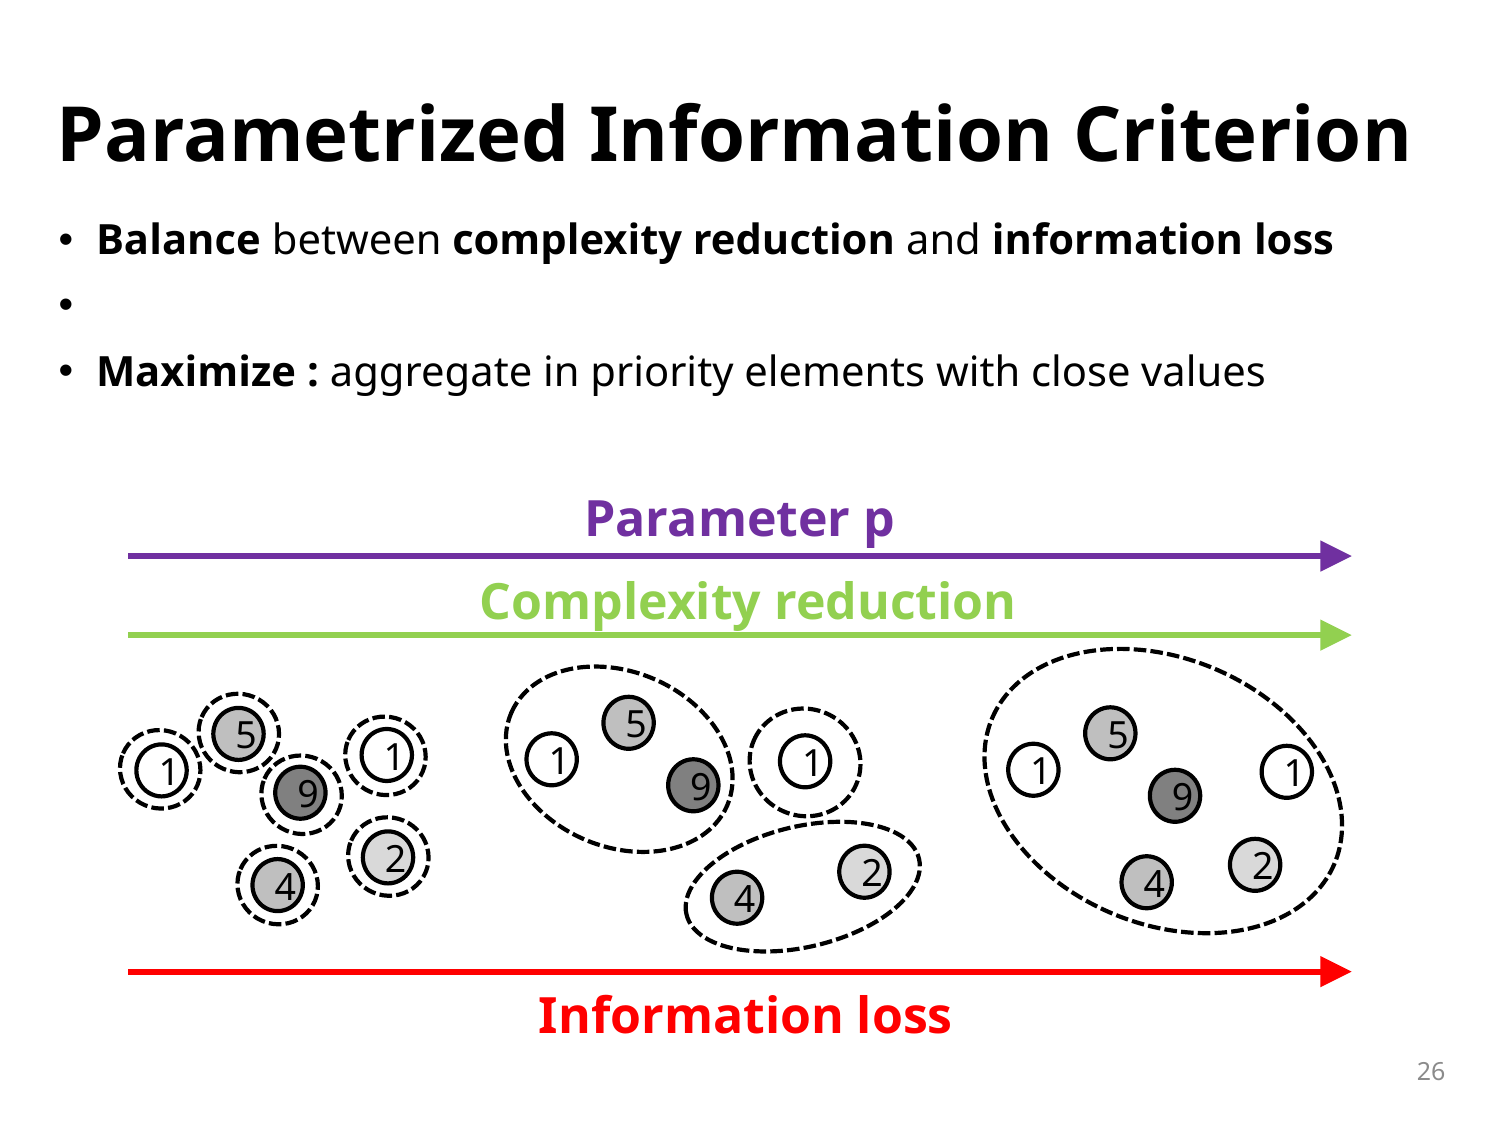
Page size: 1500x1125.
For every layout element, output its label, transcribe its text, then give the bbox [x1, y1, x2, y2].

title Parametrized Information Criterion [41, 59, 1461, 215]
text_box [119, 479, 1352, 1043]
slide_number 26 [1059, 1042, 1461, 1103]
